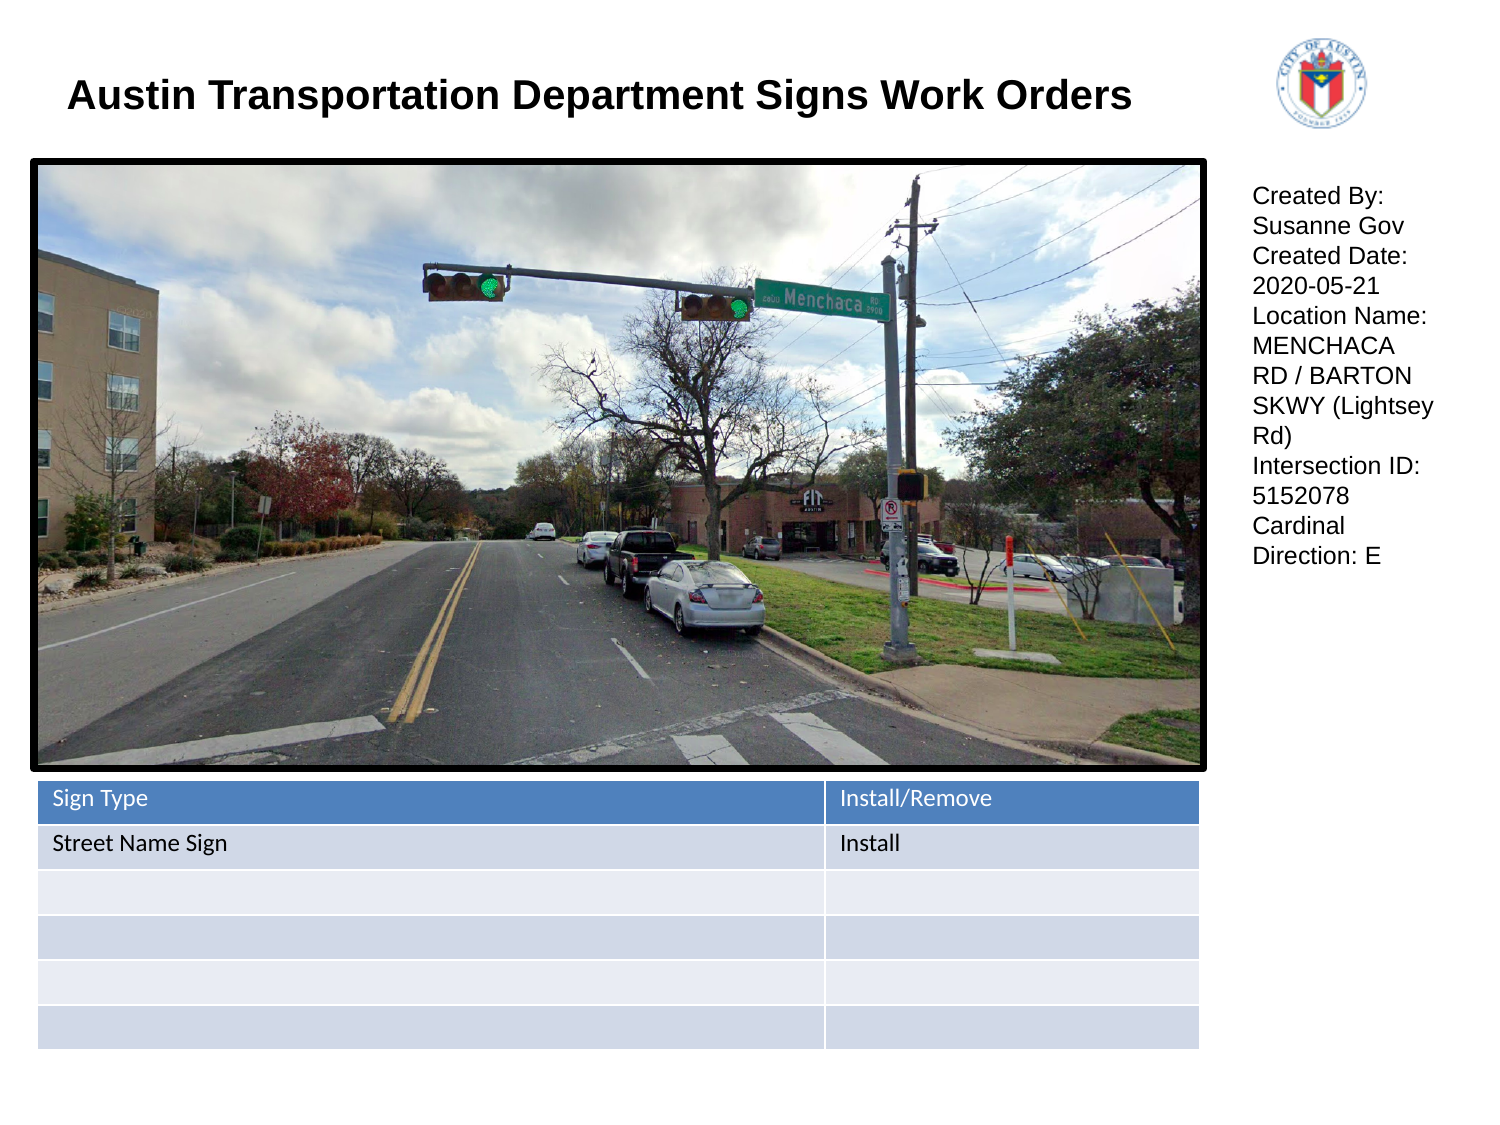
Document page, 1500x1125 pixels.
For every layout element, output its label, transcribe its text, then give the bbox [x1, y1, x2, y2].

table_cell [826, 916, 1199, 959]
table_cell [826, 871, 1199, 914]
table_cell [826, 961, 1199, 1004]
table_cell Street Name Sign [38, 826, 824, 869]
table_cell [826, 1006, 1199, 1049]
table_header Install/Remove [826, 781, 1199, 824]
text_box Created By: Susanne Gov Created Date: 2020-05-21 Location Name: MENCHACA RD / BARTON SKWY (Lightsey Rd) Intersection ID: 5152078 Cardinal Direction: E [1237, 172, 1463, 577]
picture [37, 164, 1201, 766]
picture [1274, 37, 1369, 132]
table_cell [38, 871, 824, 914]
table_cell [38, 961, 824, 1004]
text_box Austin Transportation Department Signs Work Orders [51, 60, 1149, 125]
table_header Sign Type [38, 781, 824, 824]
table_cell [38, 1006, 824, 1049]
table_cell [38, 916, 824, 959]
table_cell Install [826, 826, 1199, 869]
